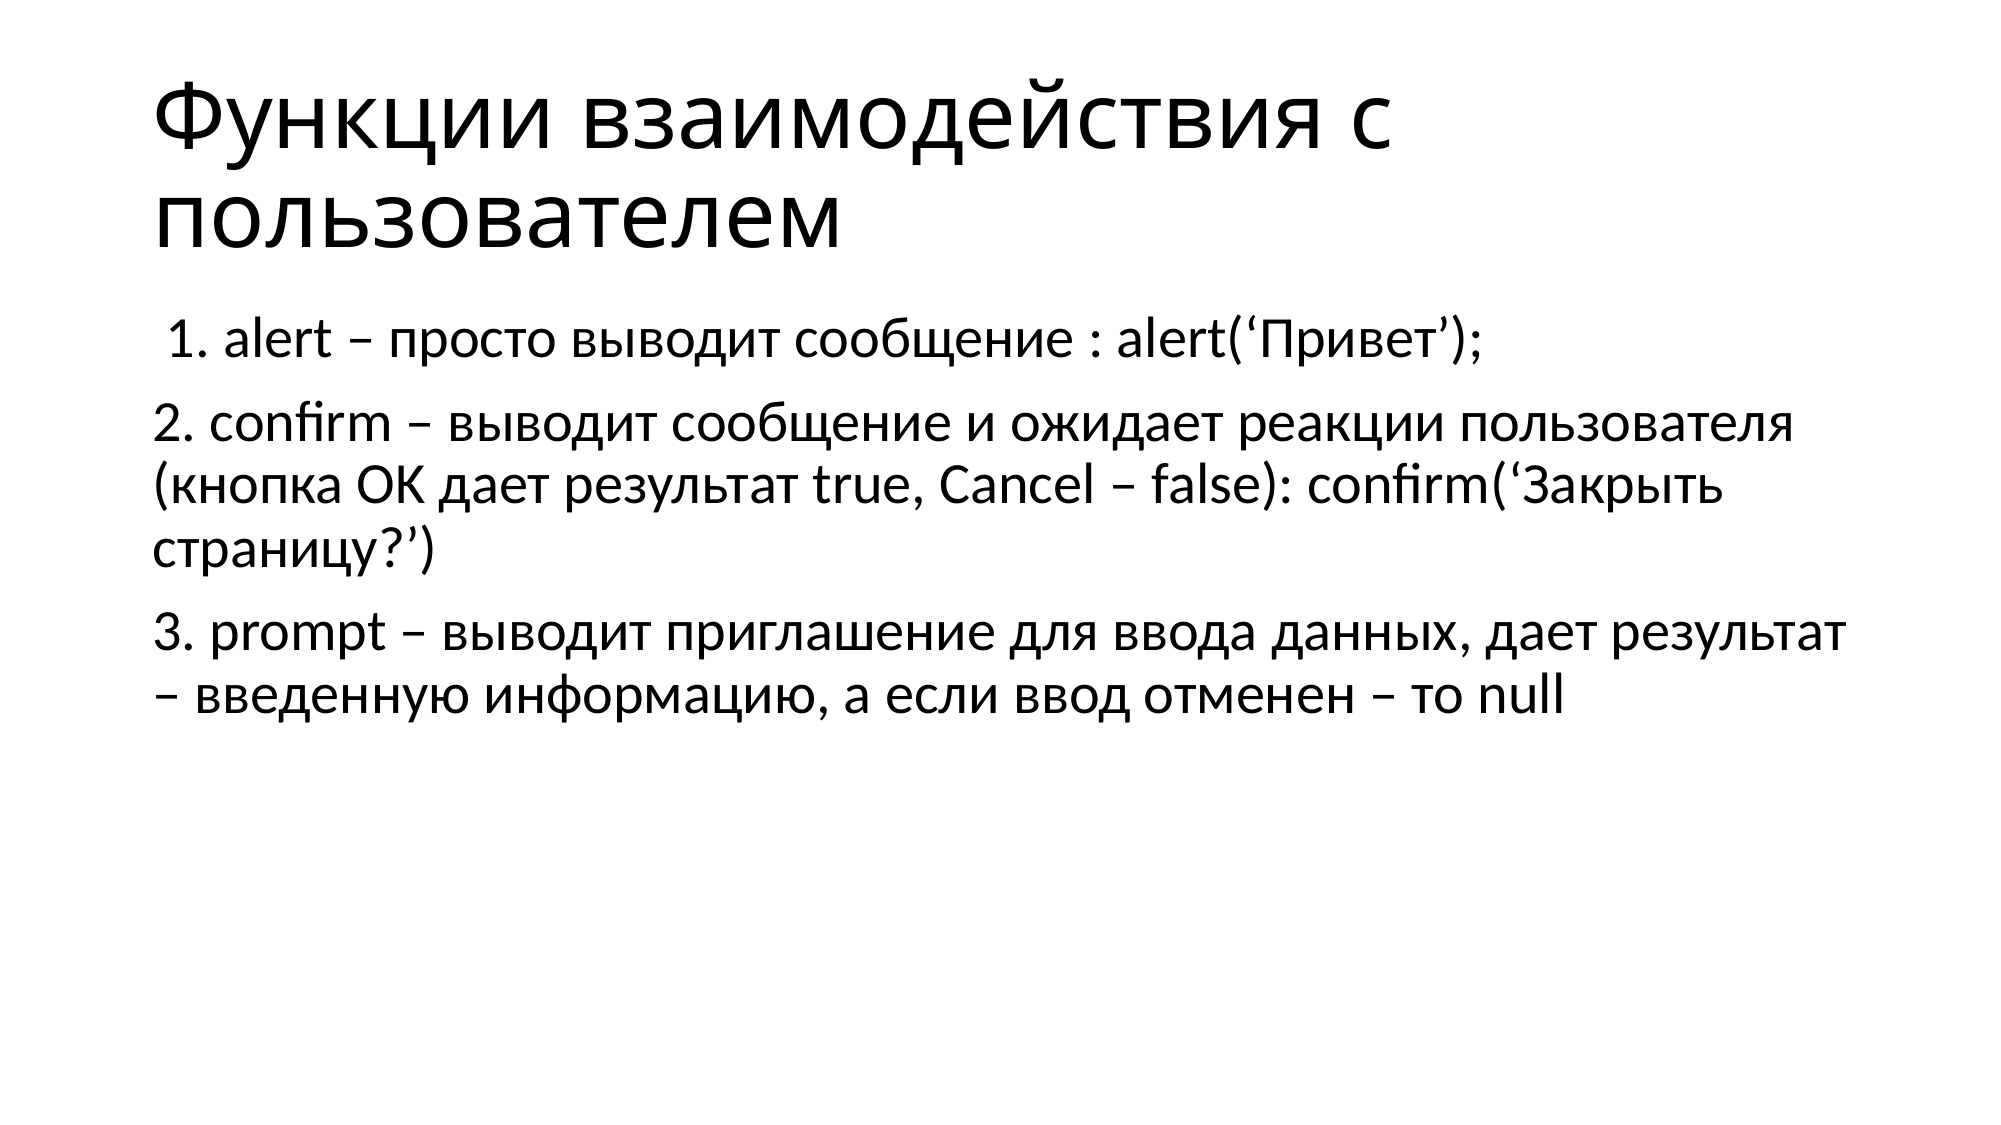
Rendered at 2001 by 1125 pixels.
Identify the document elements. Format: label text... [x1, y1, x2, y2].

title Функции взаимодействия с пользователем [137, 59, 1863, 278]
list 1. alert – просто выводит сообщение : alert(‘Привет’); 2. confirm – выводит сообщение и ожидает реакции пользователя (кнопка OK дает результат true, Cancel – false): confirm(‘Закрыть страницу?’) 3. prompt – выводит приглашение для ввода данных, дает результат – введенную информацию, а если ввод отменен – то null [137, 299, 1863, 1014]
